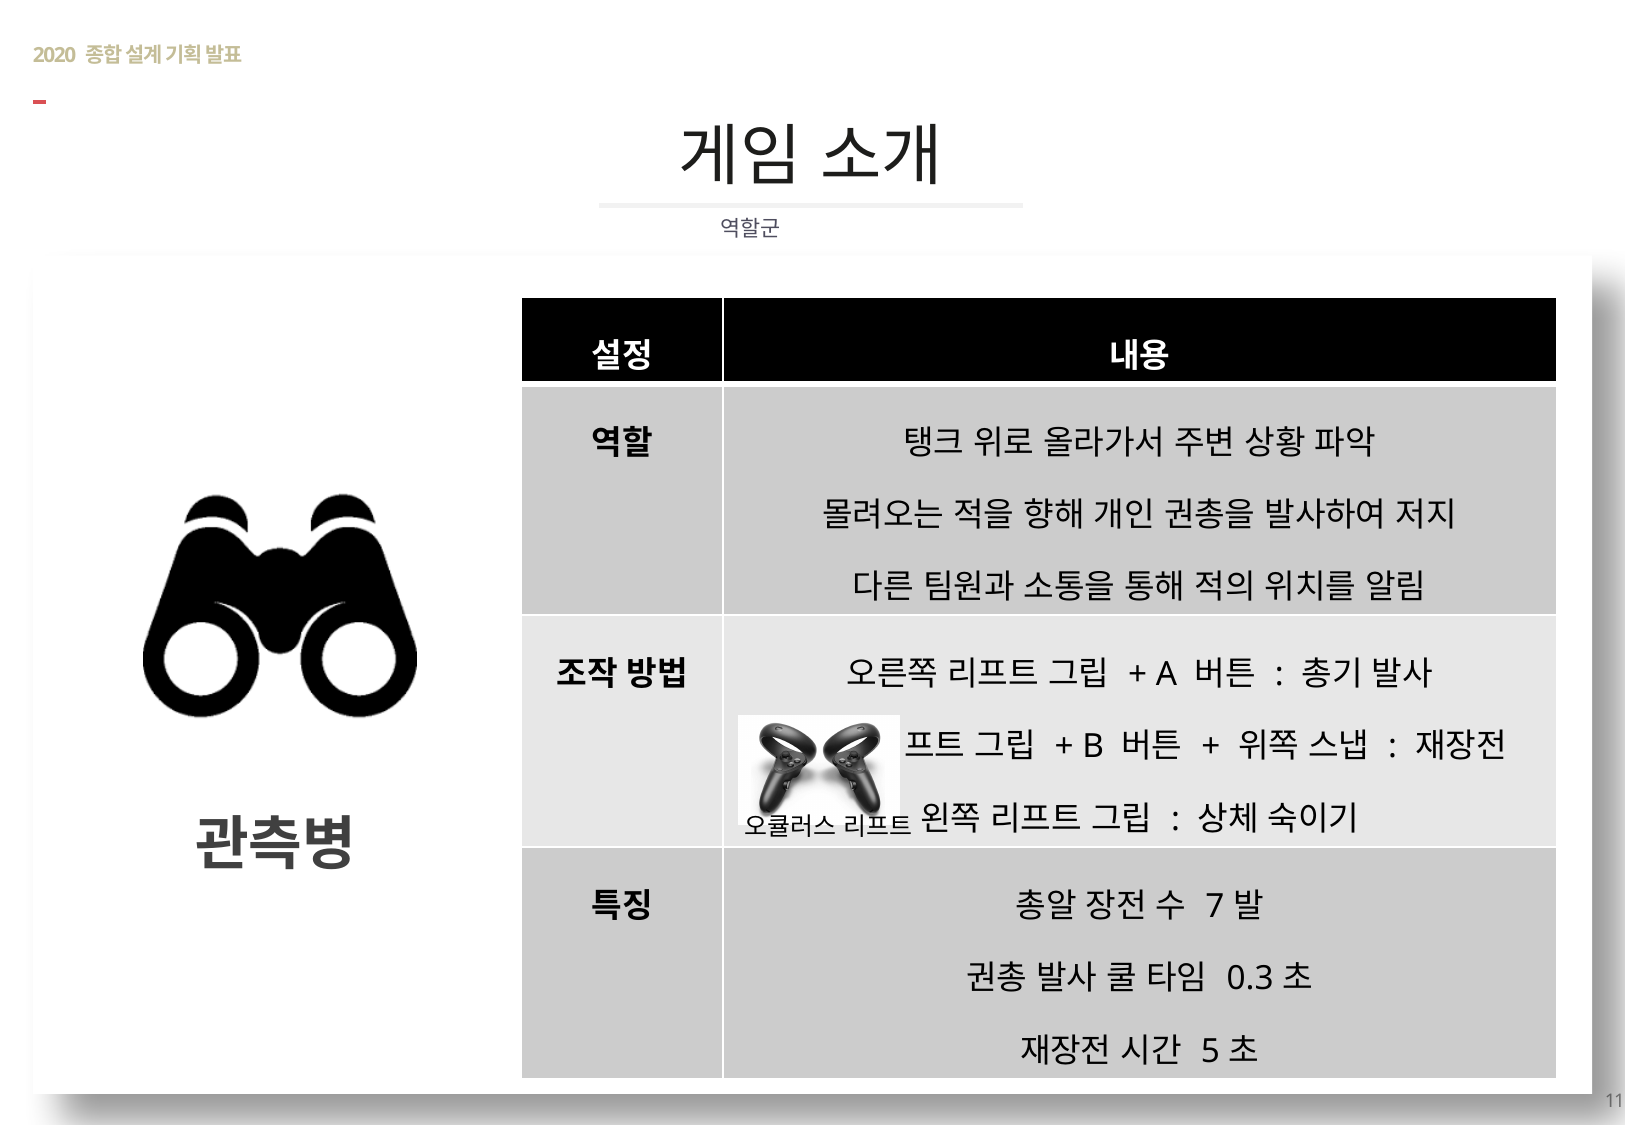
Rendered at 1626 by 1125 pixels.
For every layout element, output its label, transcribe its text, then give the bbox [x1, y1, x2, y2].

table_header 내용 [724, 298, 1556, 381]
table_header 설정 [522, 298, 722, 381]
table_cell 조작 방법 [522, 616, 722, 764]
table_cell 오른쪽 리프트 그립 + A 버튼 : 총기 발사 오른쪽 리프트 그립 + B 버튼 + 위쪽 스냅 : 재장전 왼쪽 리프트 그립 : 상체 숙이기 [724, 616, 1556, 846]
table_cell 총알 장전 수 7발 권총 발사 쿨 타임 0.3초 재장전 시간 5초 [724, 848, 1556, 1078]
text_box 역할군 [706, 213, 919, 247]
table_cell 탱크 위로 올라가서 주변 상황 파악 몰려오는 적을 향해 개인 권총을 발사하여 저지 다른 팀원과 소통을 통해 적의 위치를 알림 [724, 387, 1556, 614]
text_box 관측병 [0, 764, 900, 884]
table_cell 특징 [522, 884, 722, 1078]
slide_number 11 [1556, 1077, 1625, 1125]
text_box 오큘러스 리프트 [729, 803, 943, 849]
text_box [31, 253, 1594, 1077]
text_box 게임 소개 [215, 124, 1407, 182]
text_box [31, 884, 1556, 1096]
picture [738, 715, 901, 825]
picture [142, 464, 417, 738]
table_cell 역할 [522, 387, 722, 614]
title 2020 종합 설계 기획 발표 [32, 19, 482, 90]
